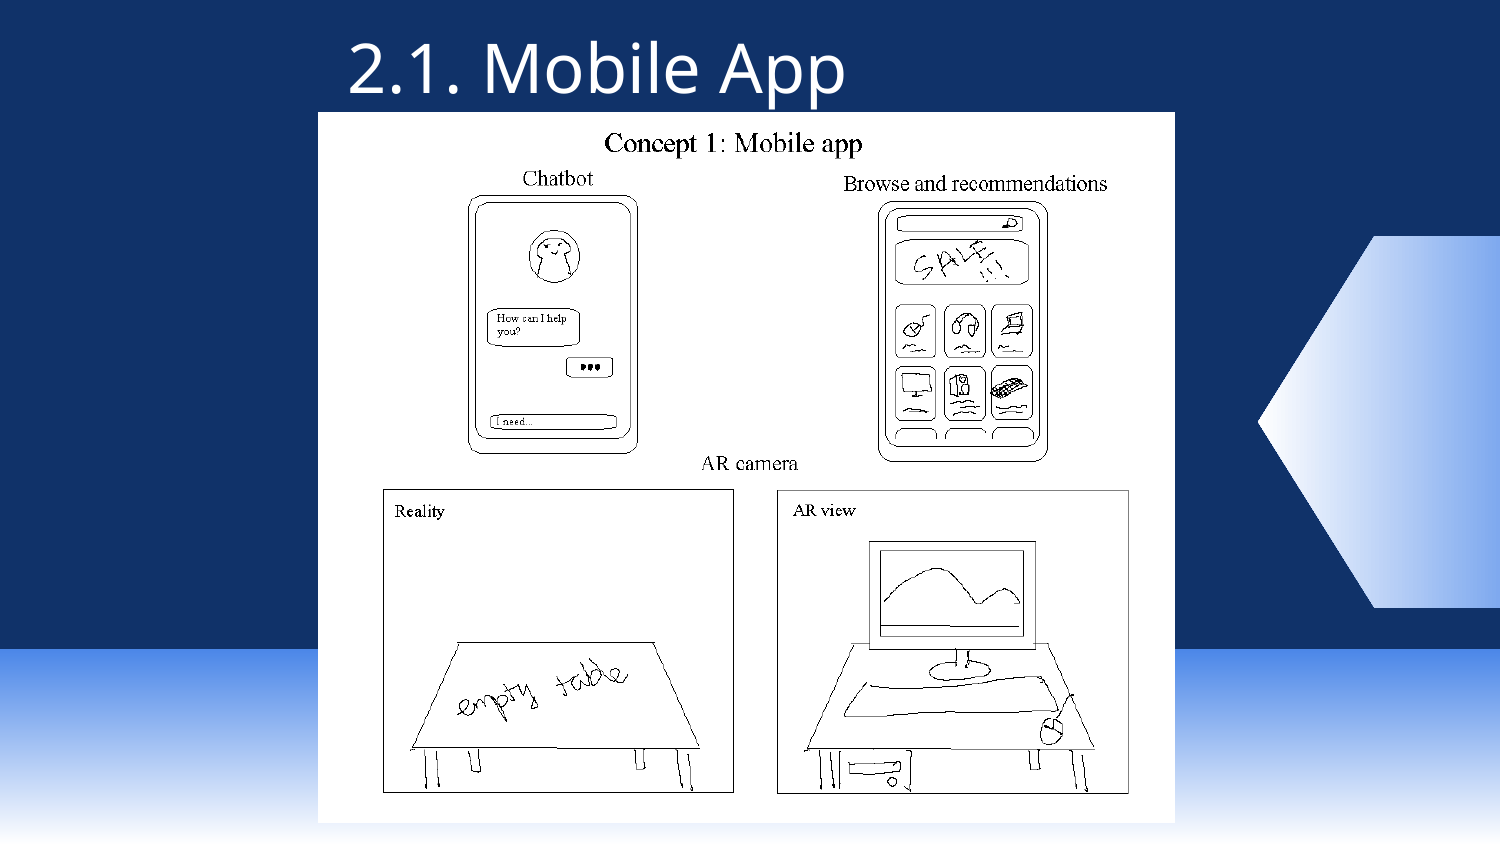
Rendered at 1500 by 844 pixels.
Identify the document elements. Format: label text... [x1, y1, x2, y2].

text_box [1258, 235, 1500, 609]
picture [317, 111, 1176, 824]
title 2.1. Mobile App [332, 0, 1160, 110]
